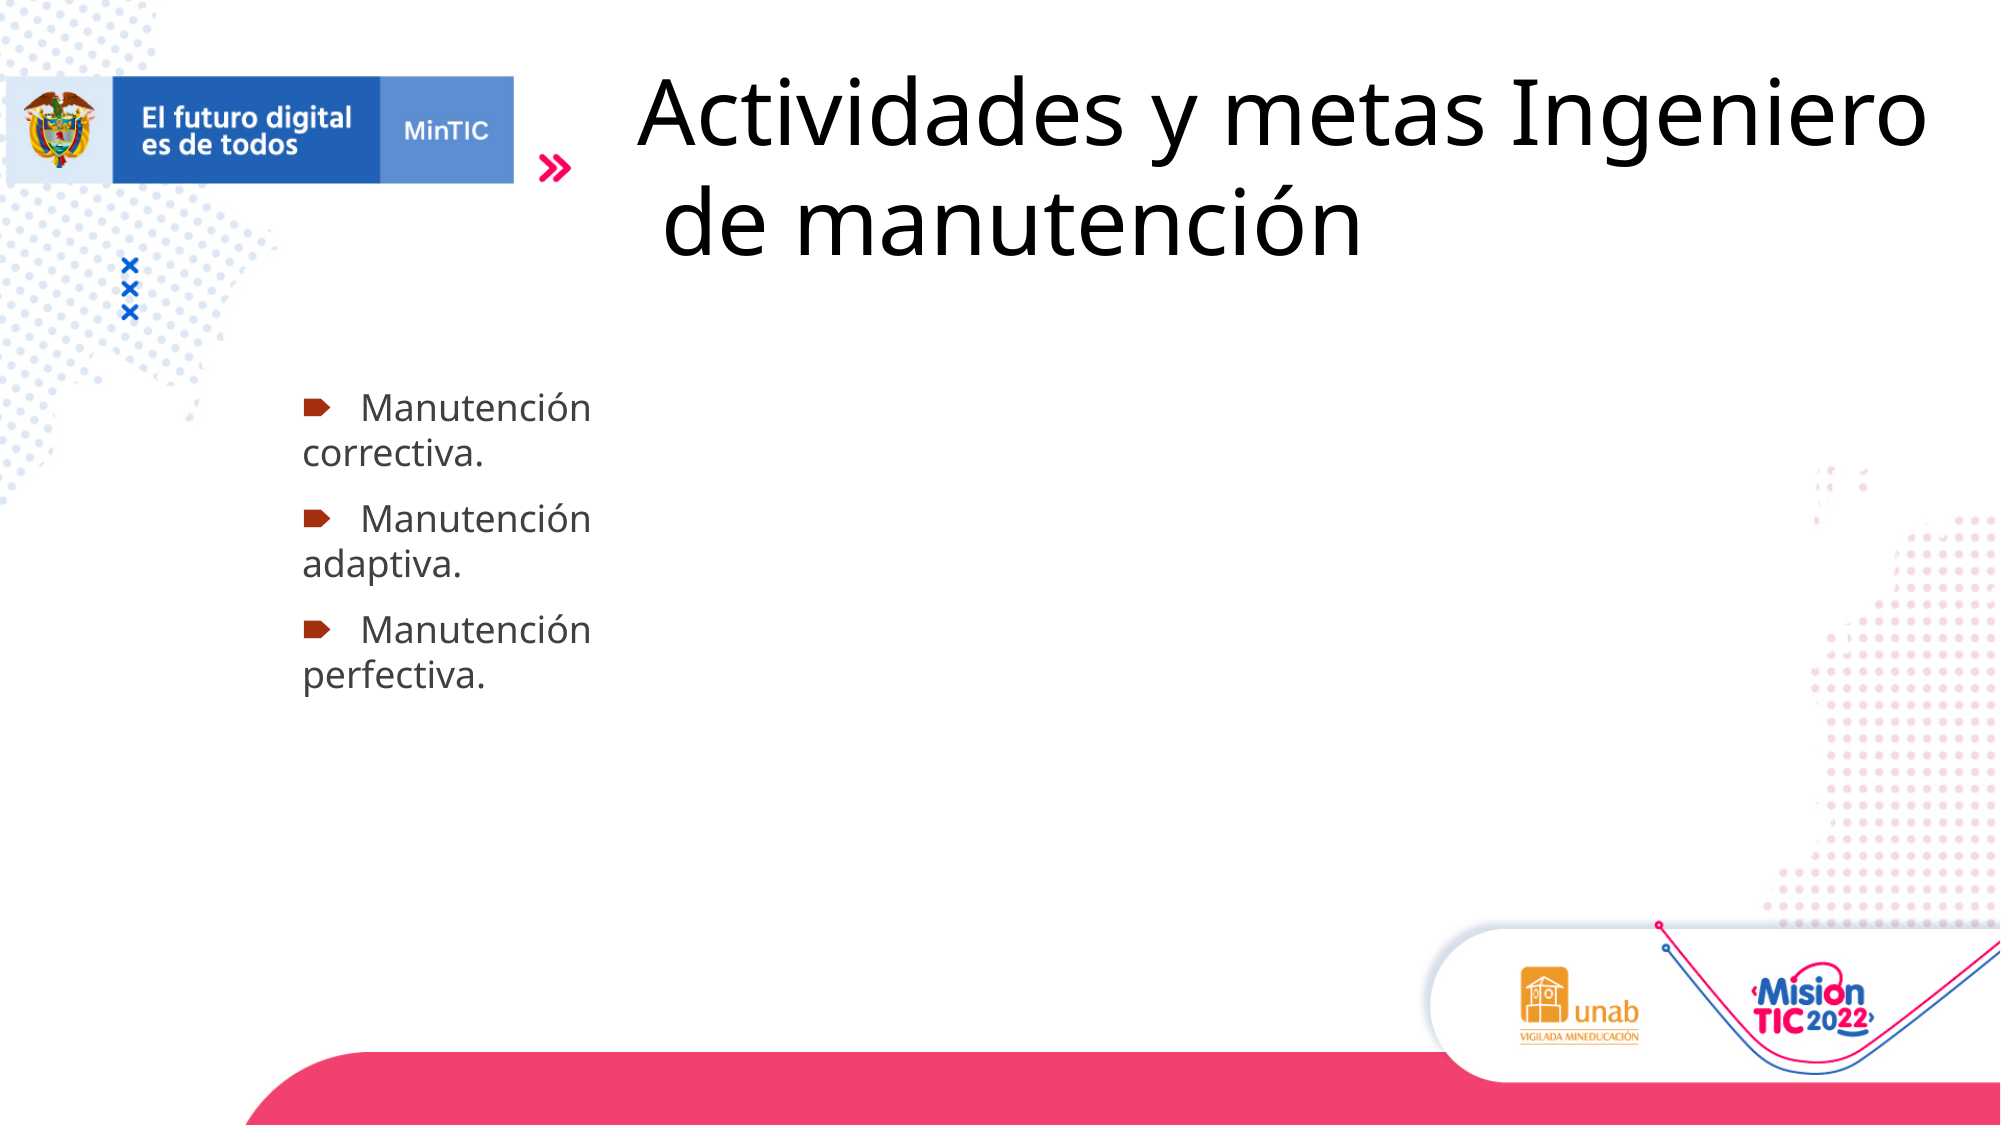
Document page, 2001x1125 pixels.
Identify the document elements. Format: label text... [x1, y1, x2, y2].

title Actividades y metas Ingeniero de manutención [635, 51, 1992, 274]
text_box 🠶 Manutención correctiva. 🠶 Manutención adaptiva. 🠶 Manutención perfectiva. [300, 381, 759, 696]
picture [0, 0, 2001, 1125]
